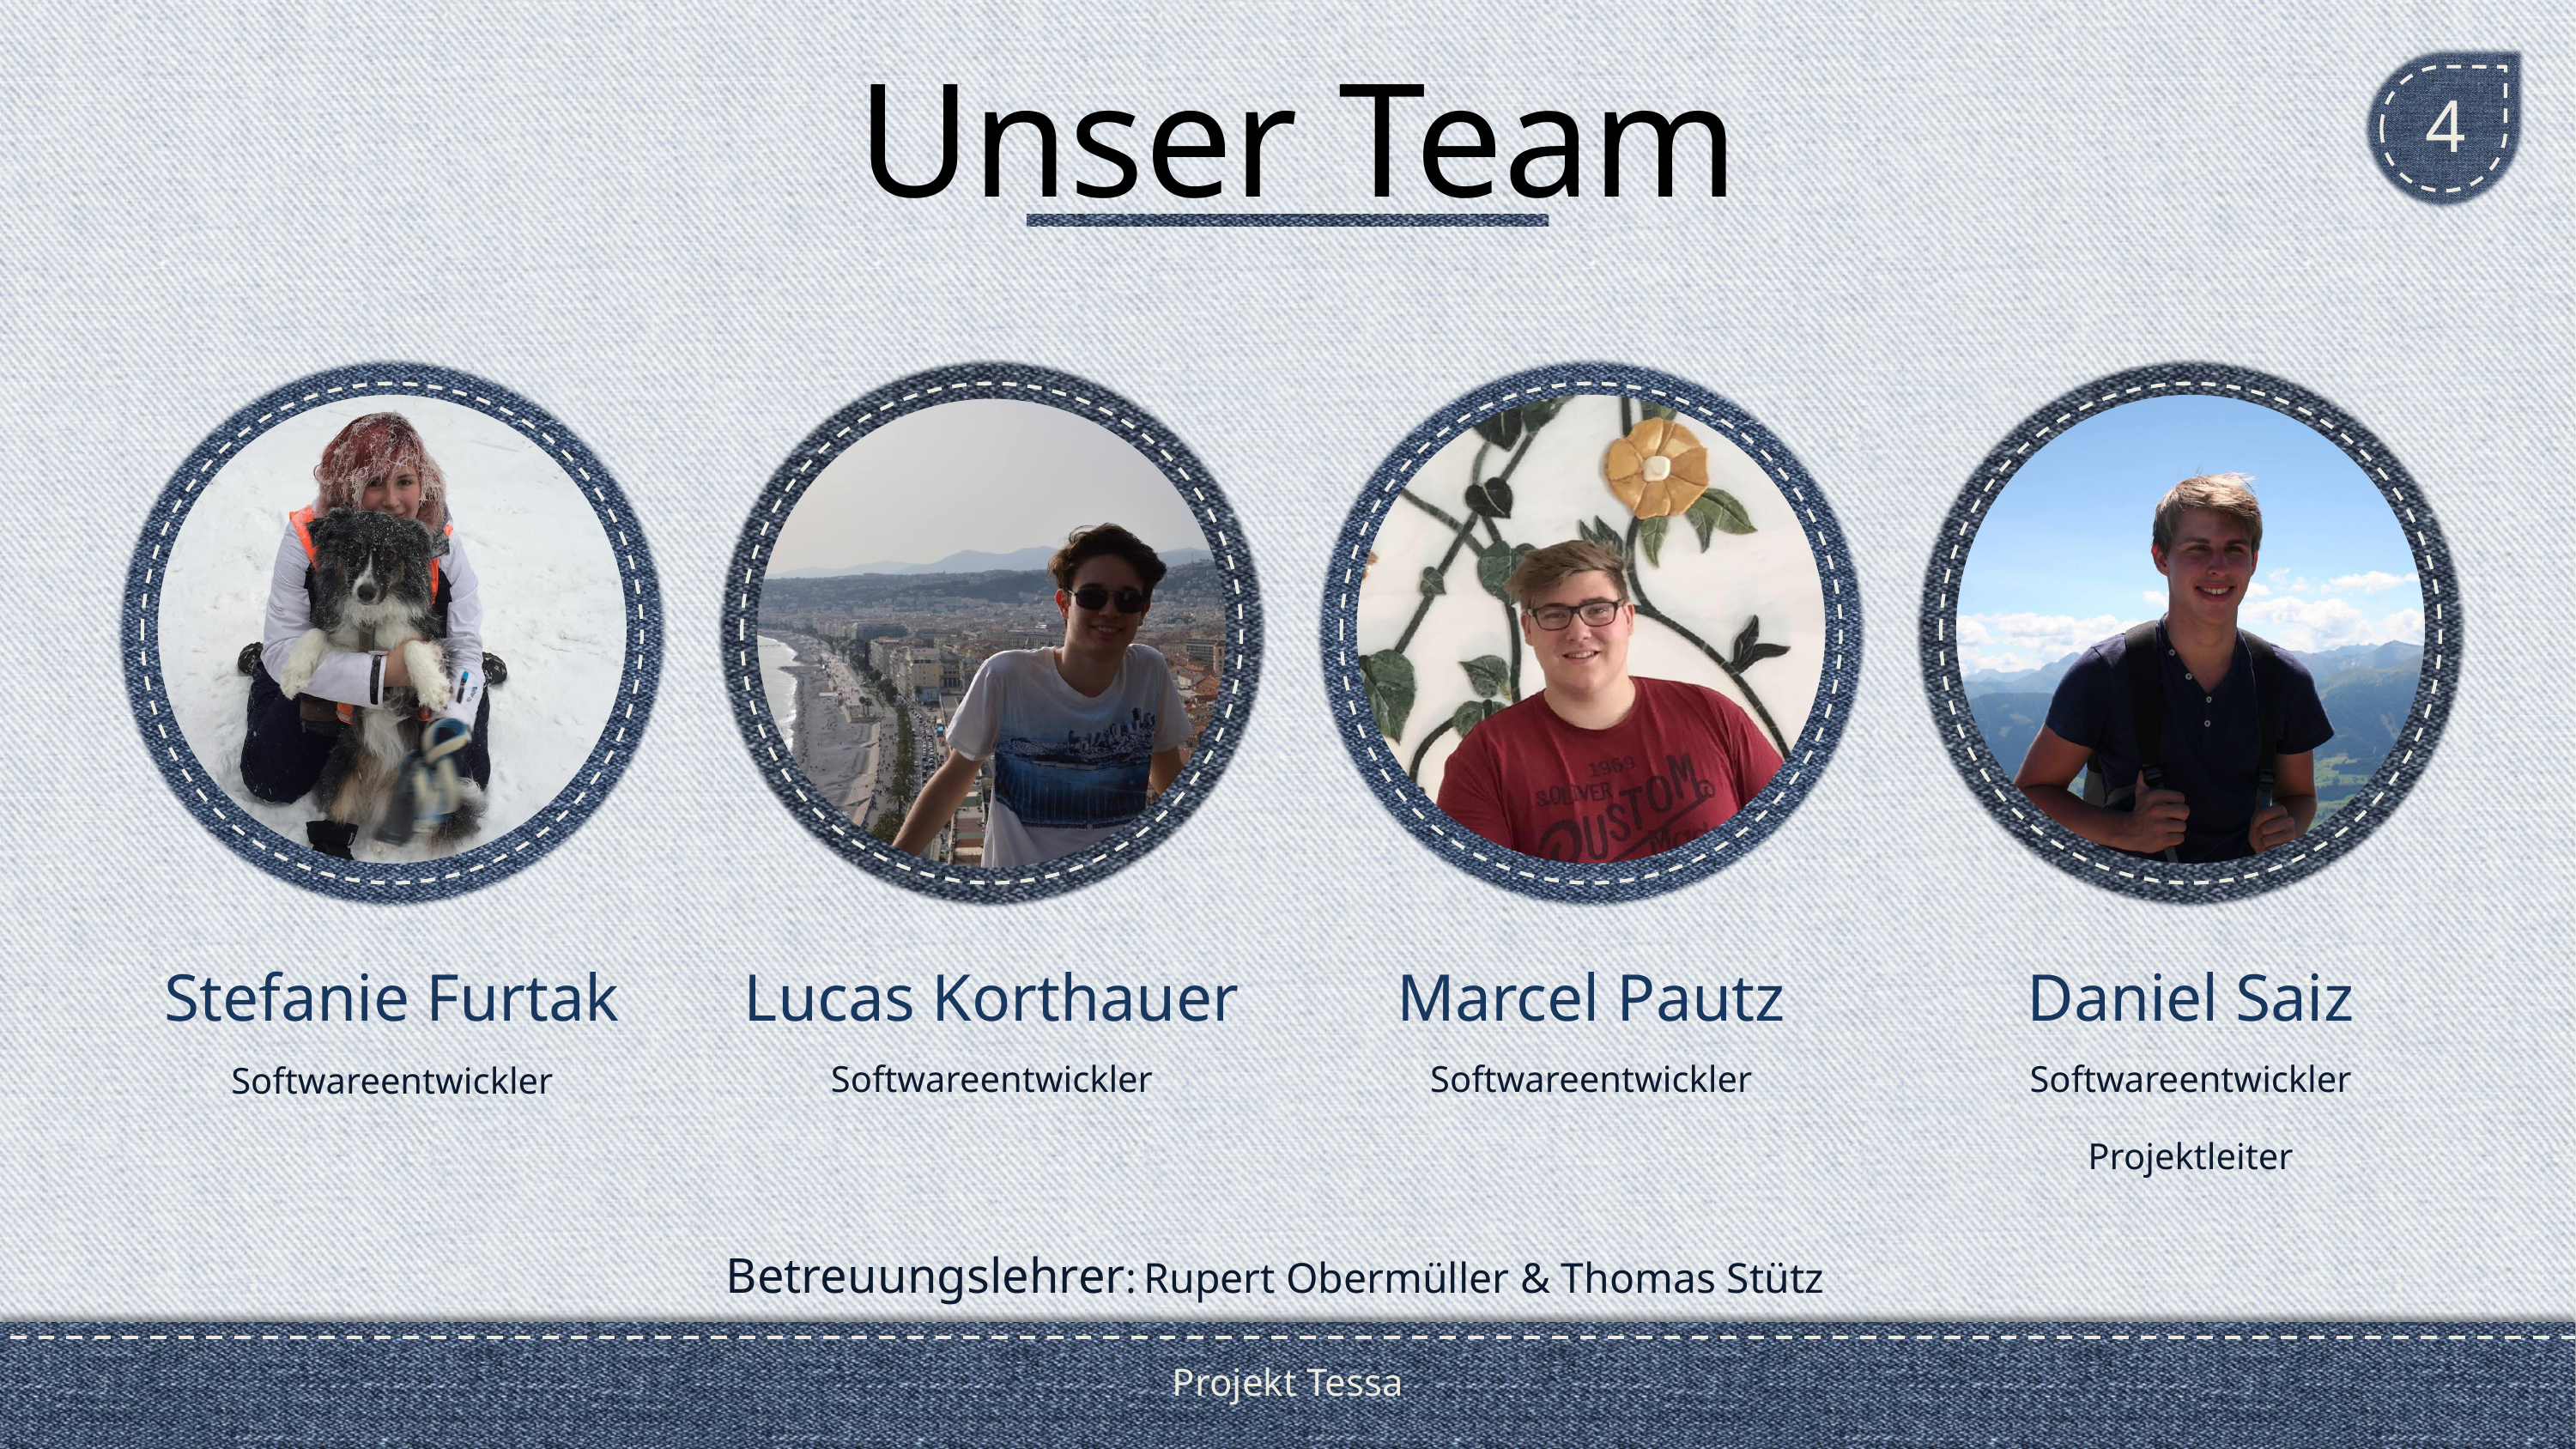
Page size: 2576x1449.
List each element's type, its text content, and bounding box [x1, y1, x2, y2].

list Softwareentwickler [701, 1034, 1282, 1216]
list Softwareentwickler [1301, 1034, 1882, 1216]
list Stefanie Furtak [102, 942, 682, 1034]
slide_number 4 [2391, 90, 2500, 168]
list Daniel Saiz [1900, 942, 2481, 1034]
list Softwareentwickler Projektleiter [1900, 1034, 2481, 1264]
picture [0, 0, 2576, 1449]
list Betreuungslehrer: Rupert Obermüller & Thomas Stütz [157, 1216, 2392, 1315]
list Softwareentwickler [102, 1034, 682, 1264]
title Unser Team [129, 35, 2447, 228]
list Lucas Korthauer [701, 942, 1282, 1034]
footer Projekt Tessa [475, 1343, 2101, 1420]
list Marcel Pautz [1300, 942, 1882, 1034]
